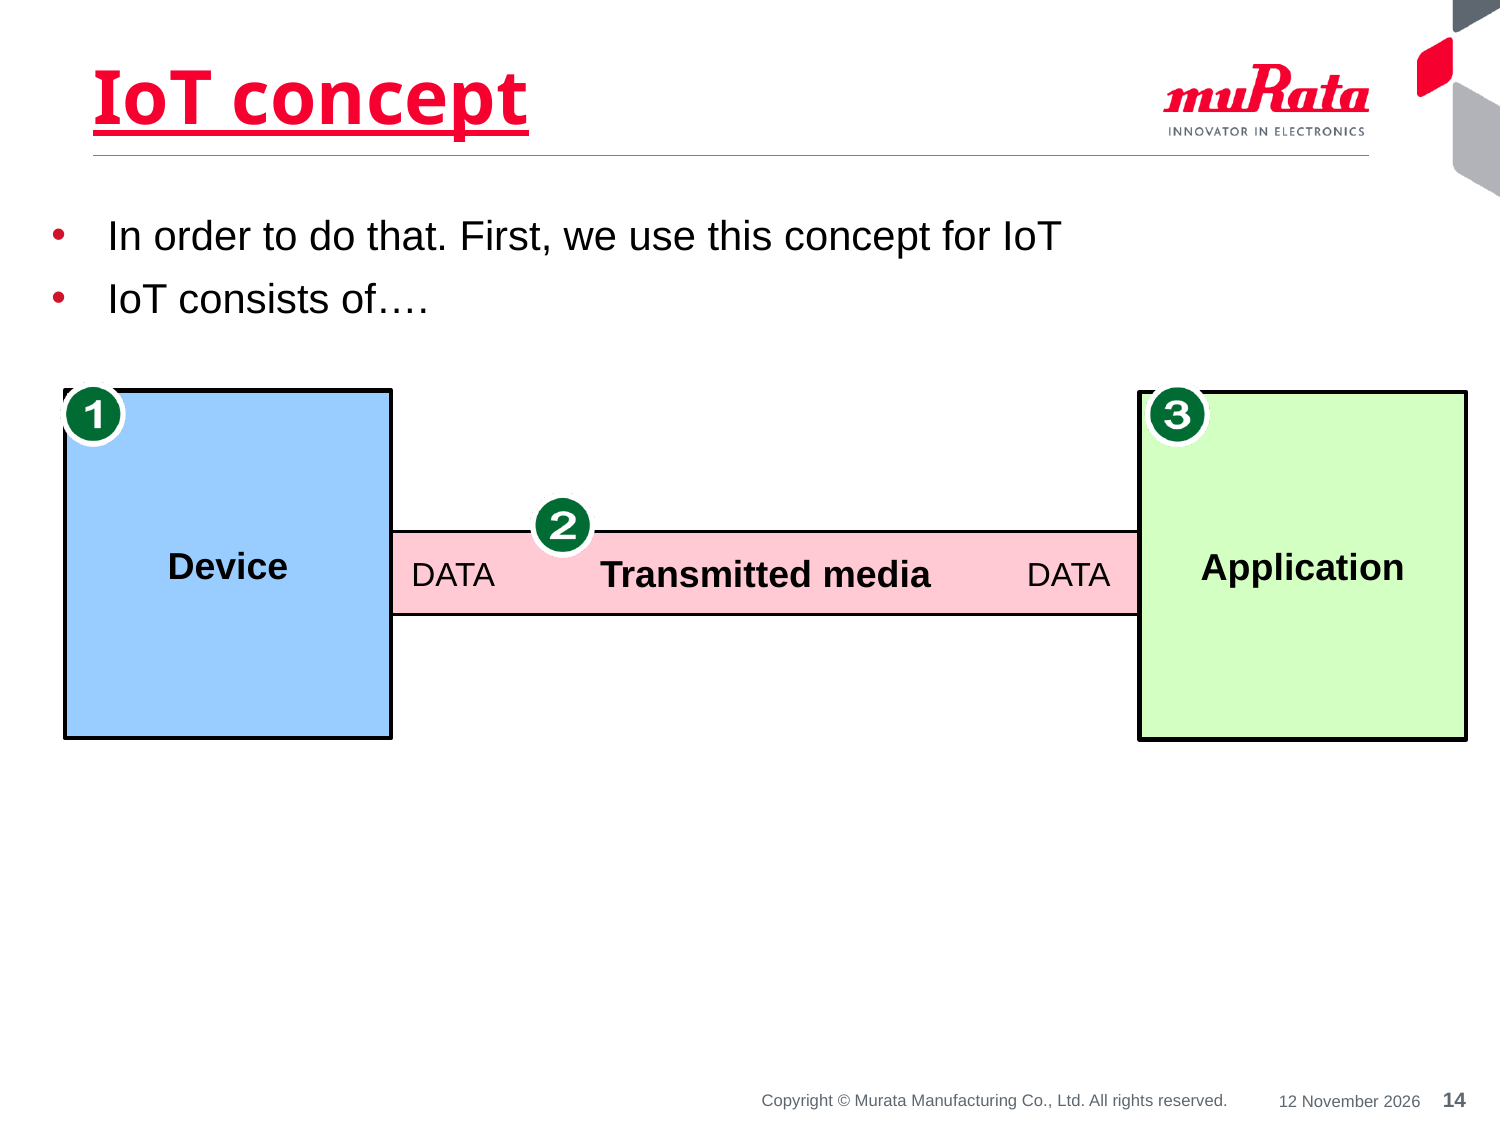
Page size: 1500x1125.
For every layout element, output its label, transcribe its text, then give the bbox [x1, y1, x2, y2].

text_box Transmitted media [393, 530, 1138, 616]
picture [1133, 375, 1217, 455]
picture [523, 488, 602, 561]
text_box DATA [396, 545, 539, 600]
text_box Application [1138, 390, 1468, 742]
picture [50, 373, 135, 452]
text_box DATA [1012, 545, 1154, 600]
list In order to do that. First, we use this concept for IoT IoT consists of…. [50, 203, 1500, 323]
picture [1417, 0, 1500, 203]
title IoT concept [92, 44, 1141, 162]
text_box Device [63, 388, 393, 740]
picture [1163, 64, 1369, 136]
